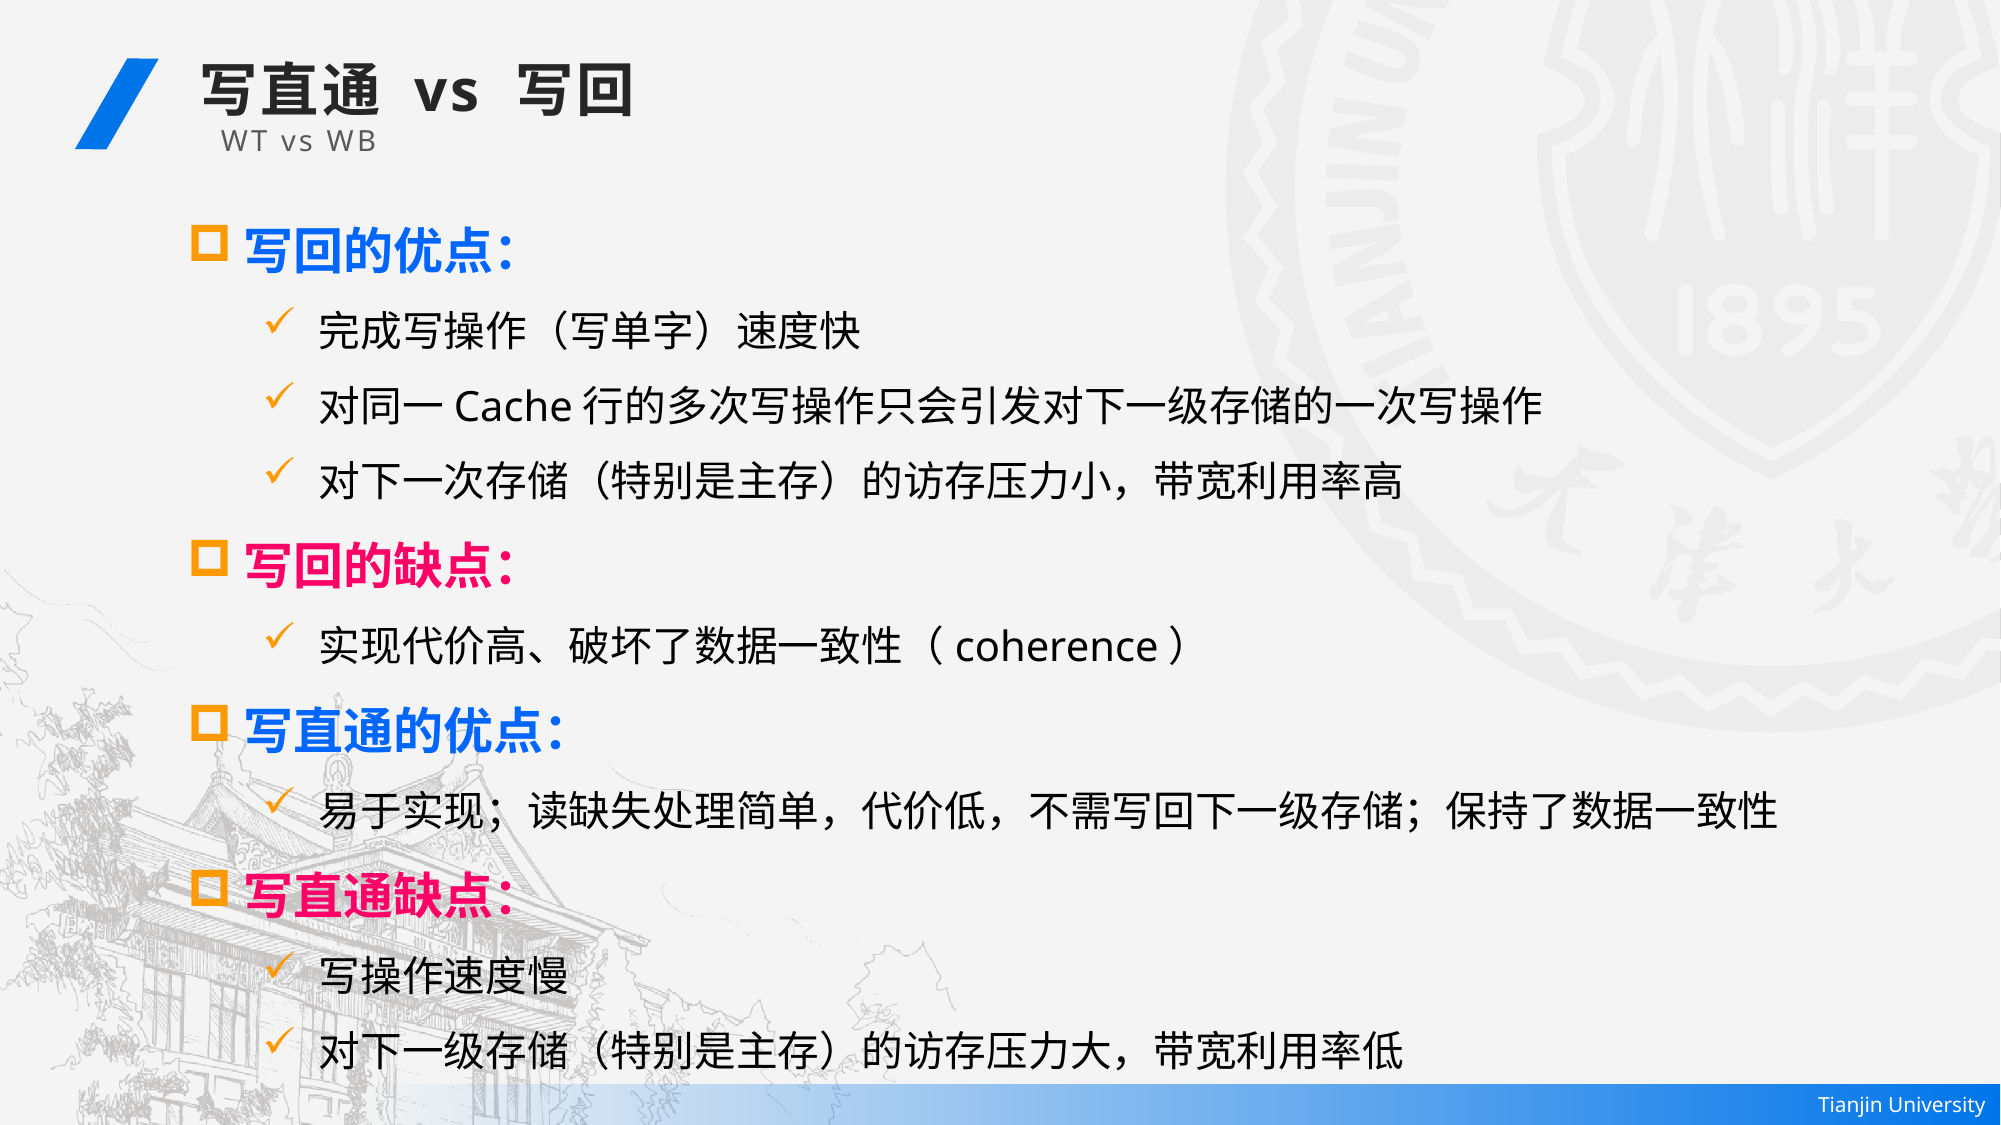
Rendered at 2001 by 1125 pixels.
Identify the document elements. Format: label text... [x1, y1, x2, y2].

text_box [104, 45, 638, 167]
text_box [74, 98, 104, 150]
text_box 写回的优点： 完成写操作（写单字）速度快 对同一Cache行的多次写操作只会引发对下一级存储的一次写操作 对下一次存储（特别是主存）的访存压力小，带宽利用率高 写回的缺点： 实现代价高、破坏了数据一致性（coherence） 写直通的优点： 易于实现；读缺失处理简单，代价低，不需写回下一级存储；保持了数据一致性 写直通缺点： 写操作速度慢 对下一级存储（特别是主存）的访存压力大，带宽利用率低 [172, 182, 1828, 1082]
